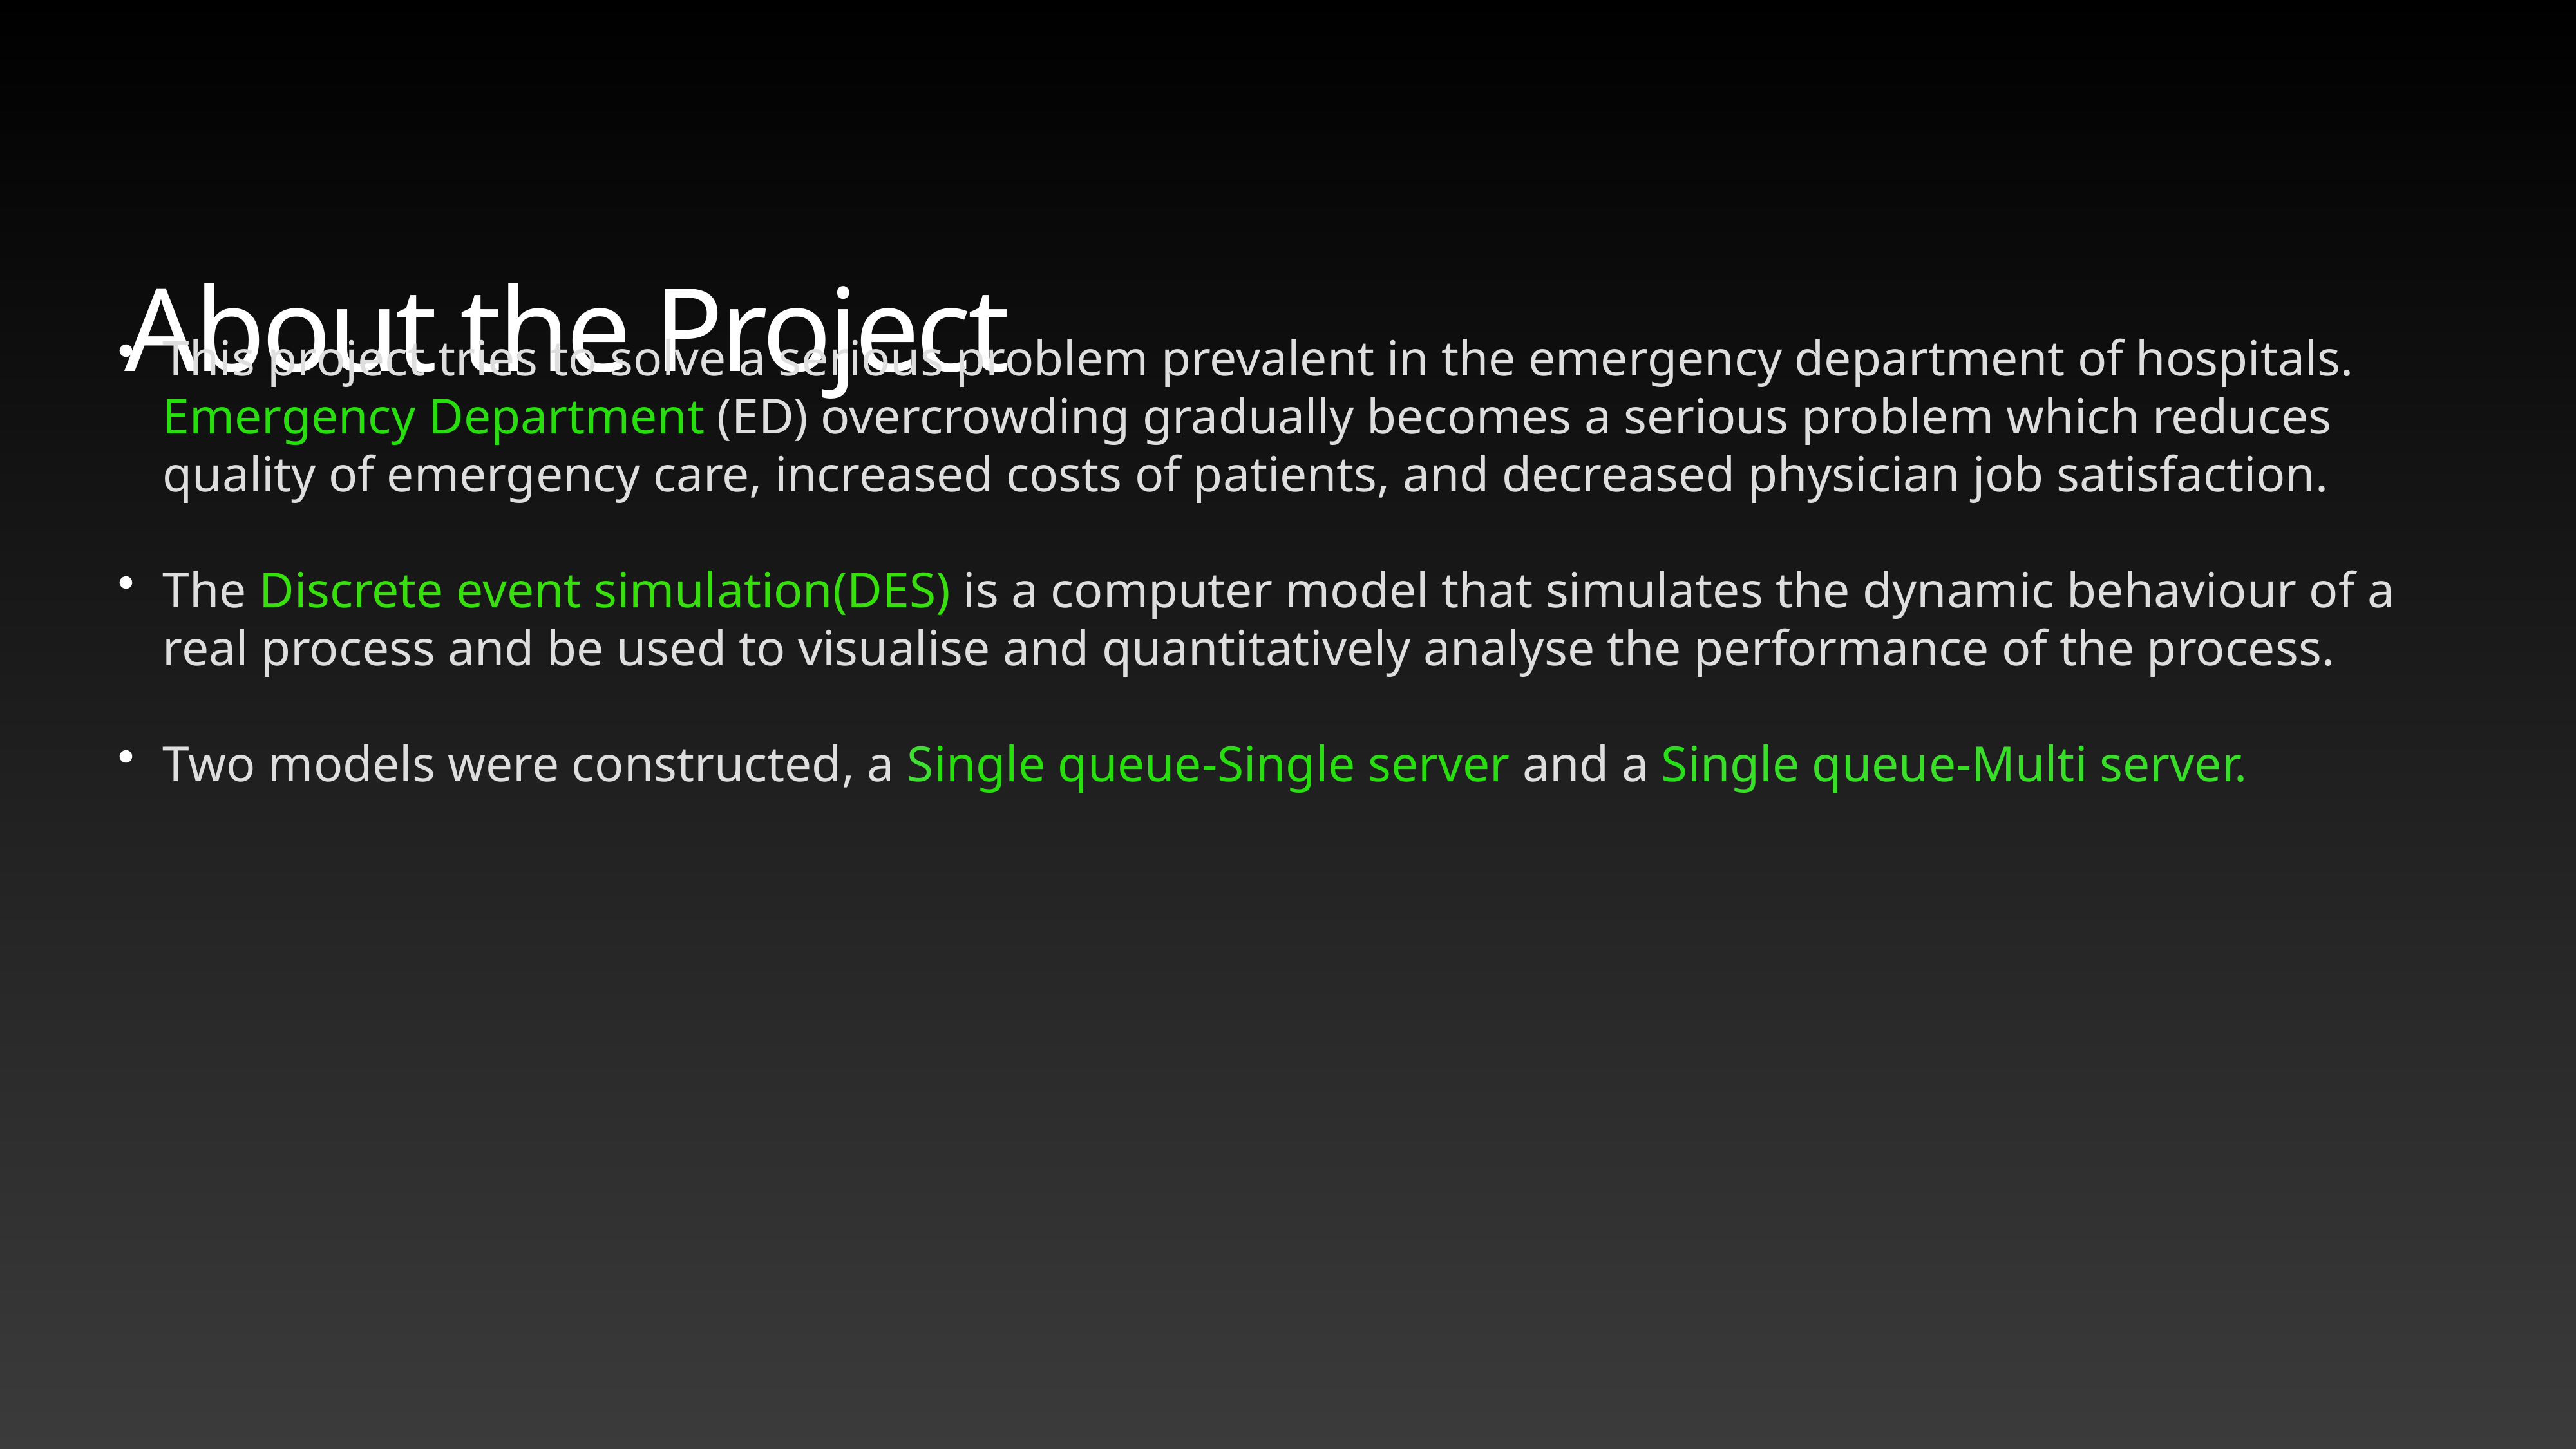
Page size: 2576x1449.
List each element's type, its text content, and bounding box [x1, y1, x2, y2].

title About the Project [118, 97, 2369, 321]
subtitle This project tries to solve a serious problem prevalent in the emergency department of hospitals. Emergency Department (ED) overcrowding gradually becomes a serious problem which reduces quality of emergency care, increased costs of patients, and decreased physician job satisfaction. The Discrete event simulation(DES) is a computer model that simulates the dynamic behaviour of a real process and be used to visualise and quantitatively analyse the performance of the process. Two models were constructed, a Single queue-Single server and a Single queue-Multi server. [113, 321, 2421, 1007]
